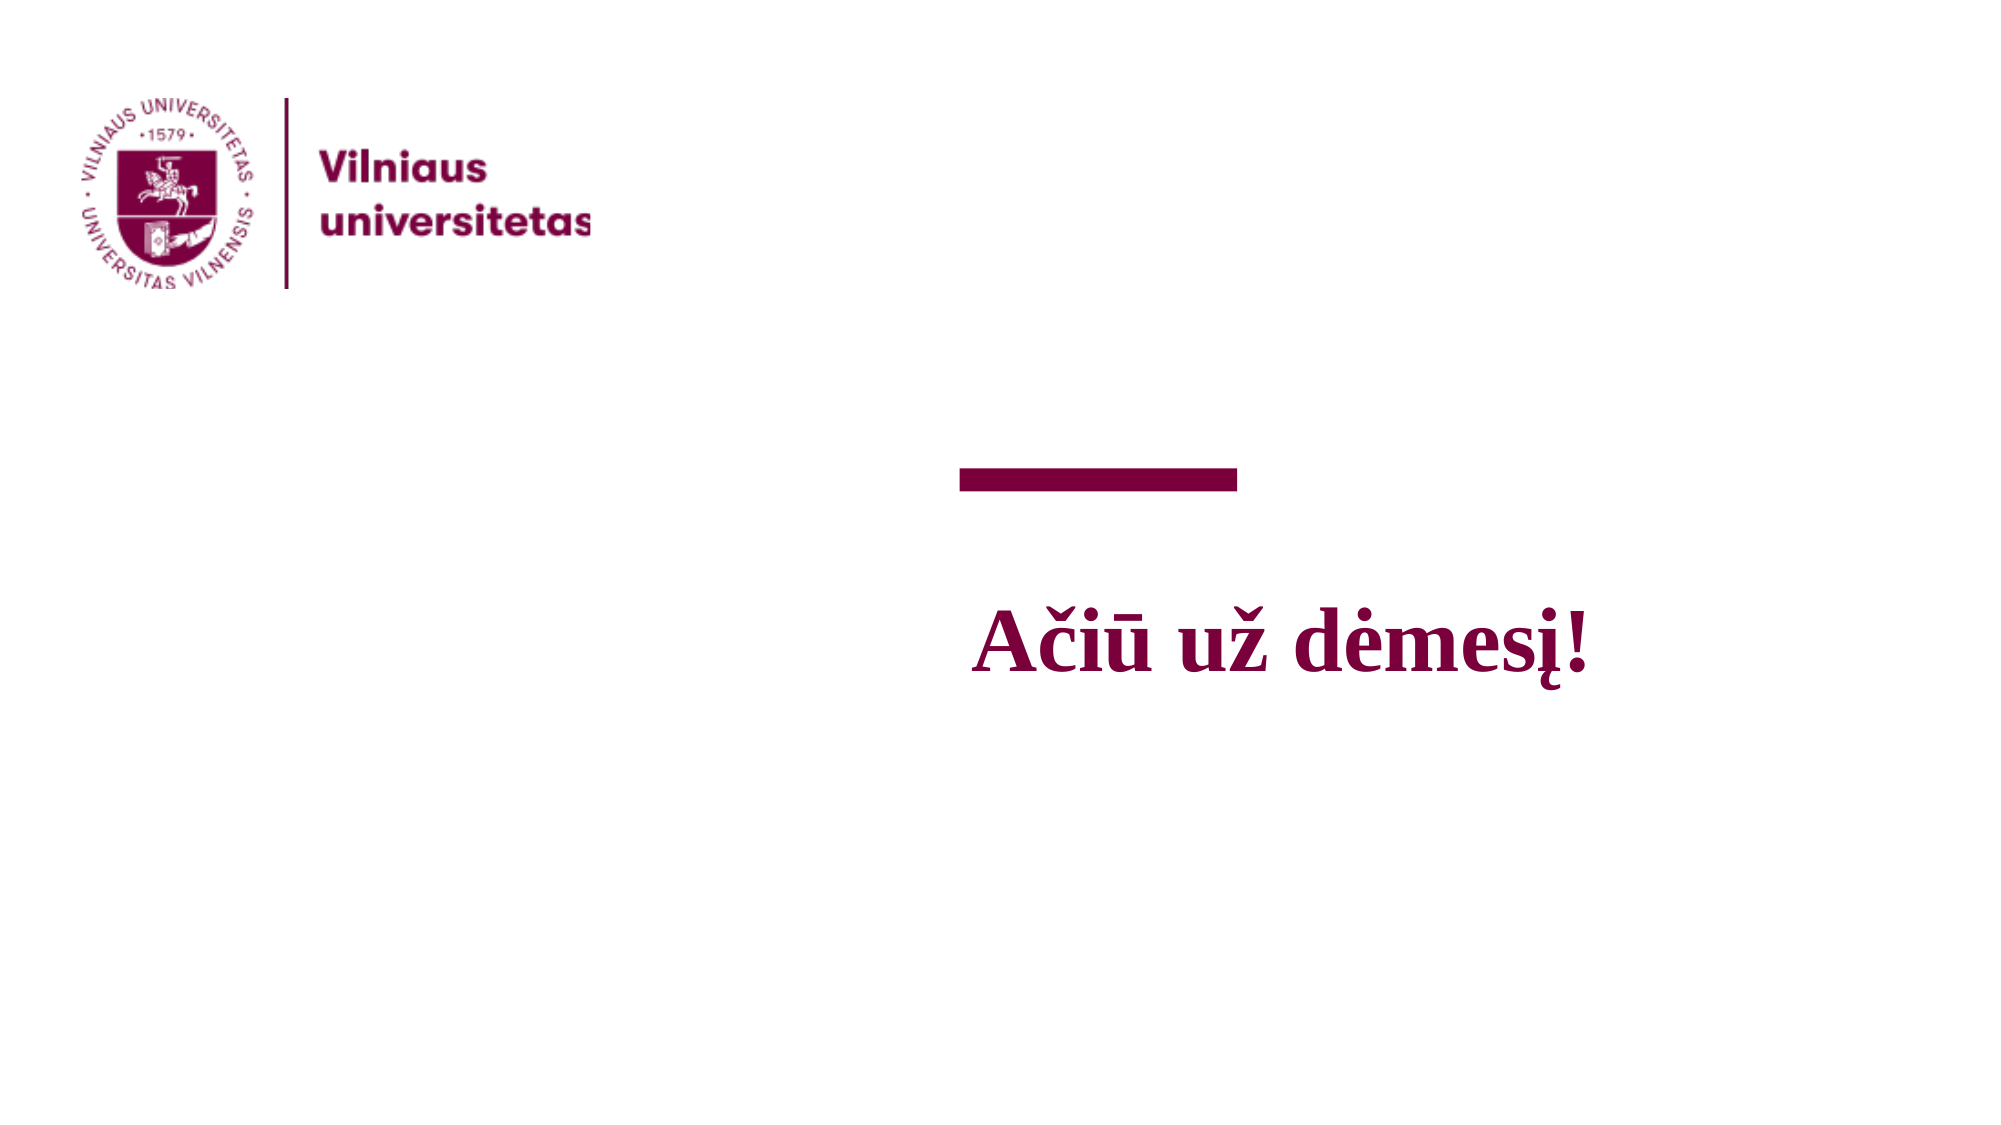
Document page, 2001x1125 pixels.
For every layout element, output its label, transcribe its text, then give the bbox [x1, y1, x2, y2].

title Ačiū už dėmesį! [956, 562, 1813, 700]
